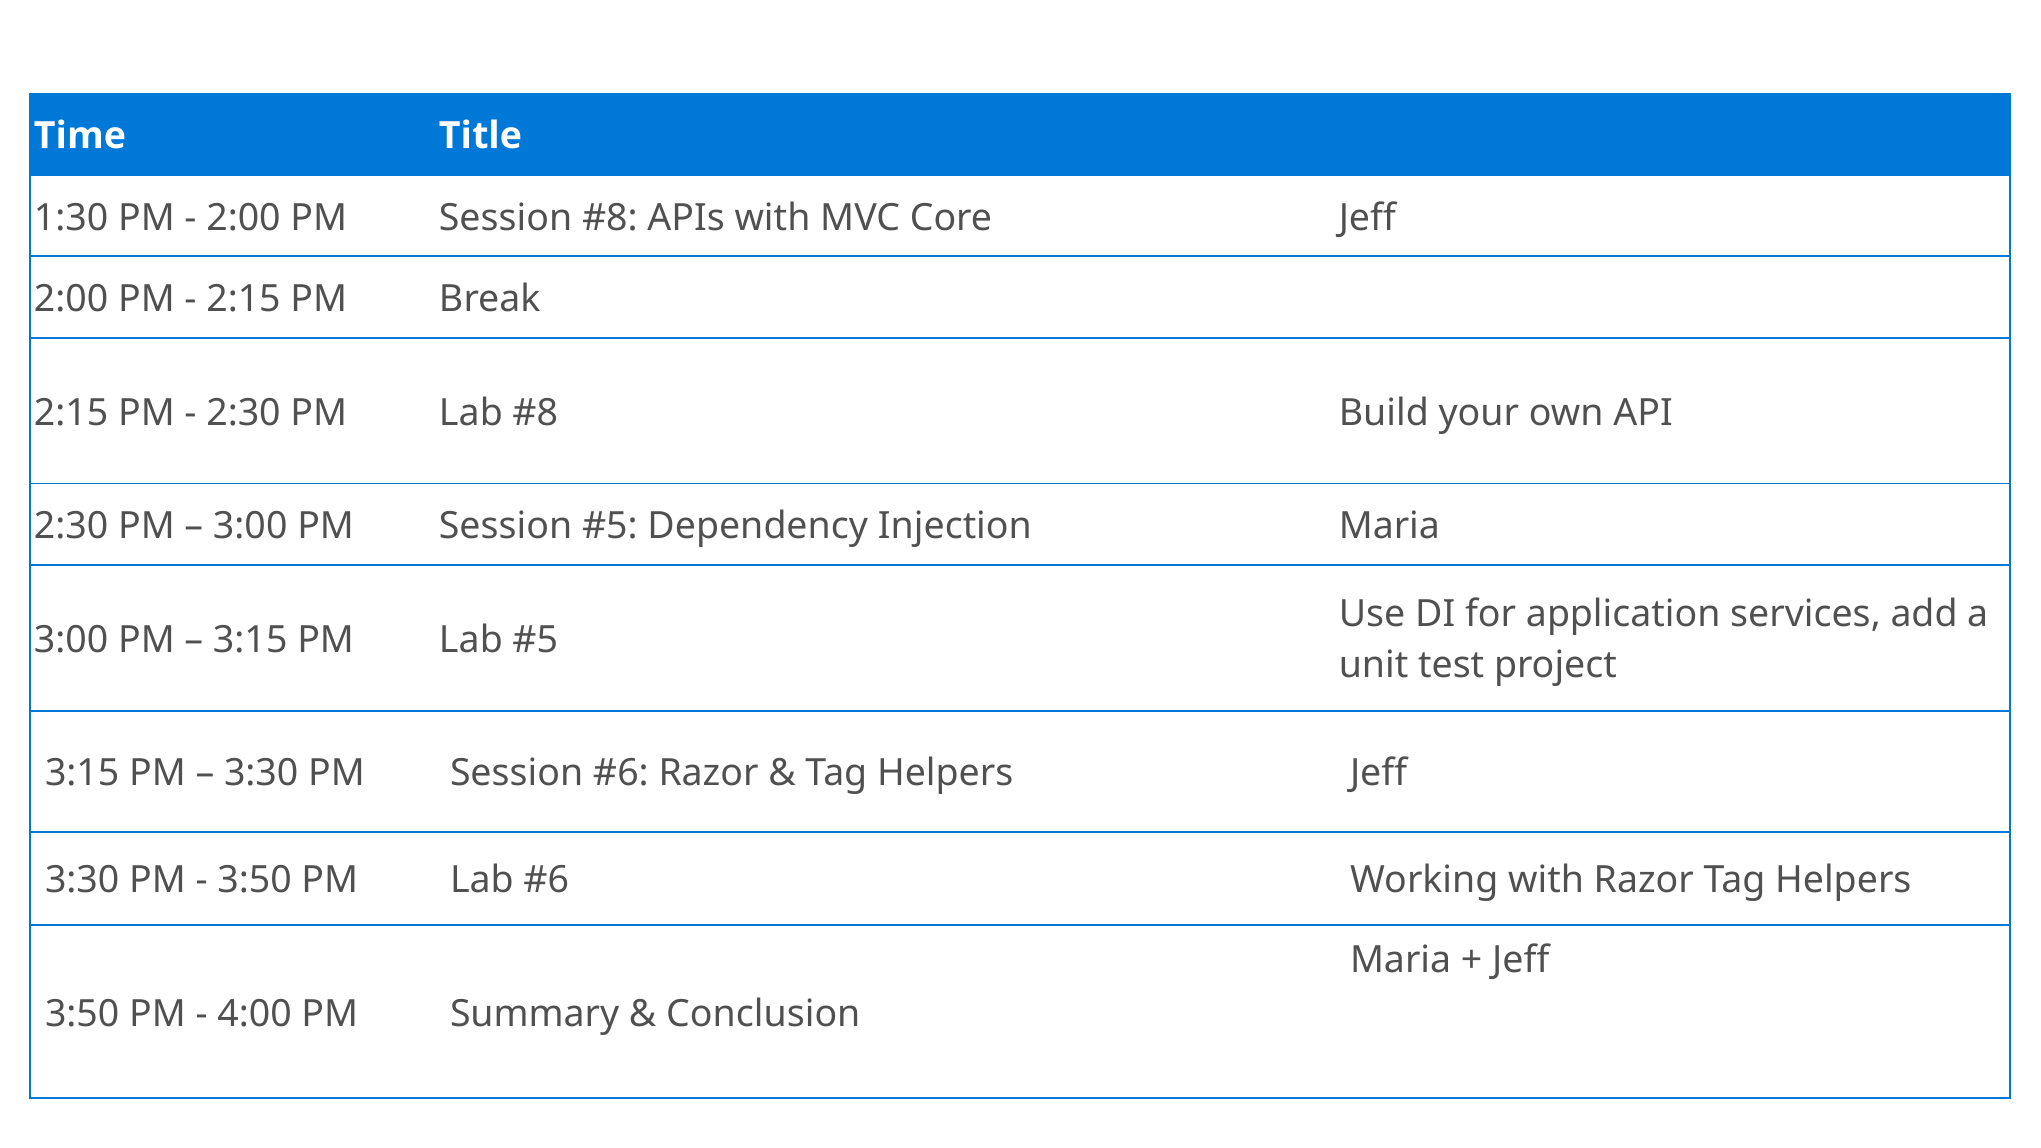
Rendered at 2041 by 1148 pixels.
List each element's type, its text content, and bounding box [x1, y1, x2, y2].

table_cell Break [435, 257, 1335, 337]
table_cell Jeff [1335, 176, 2009, 255]
table_cell Use DI for application services, add a unit test project [1335, 566, 2009, 710]
table_header Time [31, 95, 435, 174]
table_header [1335, 95, 2009, 174]
table_cell 3:30 PM - 3:50 PM [31, 833, 435, 924]
table_cell Session #8: APIs with MVC Core [435, 176, 1335, 255]
table_cell 3:00 PM – 3:15 PM [31, 566, 435, 710]
table_cell 2:30 PM – 3:00 PM [31, 484, 435, 564]
table_cell 2:15 PM - 2:30 PM [31, 339, 435, 483]
table_cell Jeff [1335, 712, 2009, 831]
table_cell 2:00 PM - 2:15 PM [31, 257, 435, 337]
table_cell Lab #8 [435, 339, 1335, 483]
table_cell Build your own API [1335, 339, 2009, 483]
table_cell [1335, 257, 2009, 337]
table_cell Maria + Jeff [1335, 926, 2009, 1097]
table_cell 3:15 PM – 3:30 PM [31, 712, 435, 831]
table_cell Working with Razor Tag Helpers [1335, 833, 2009, 924]
table_cell Session #5: Dependency Injection [435, 484, 1335, 564]
table_header Title [435, 95, 1335, 174]
table_cell Lab #6 [435, 833, 1335, 924]
table_cell Session #6: Razor & Tag Helpers [435, 712, 1335, 831]
table_cell 1:30 PM - 2:00 PM [31, 176, 435, 255]
table_cell Summary & Conclusion [435, 926, 1335, 1097]
table_cell 3:50 PM - 4:00 PM [31, 926, 435, 1097]
table_cell Maria [1335, 484, 2009, 564]
table_cell Lab #5 [435, 566, 1335, 710]
